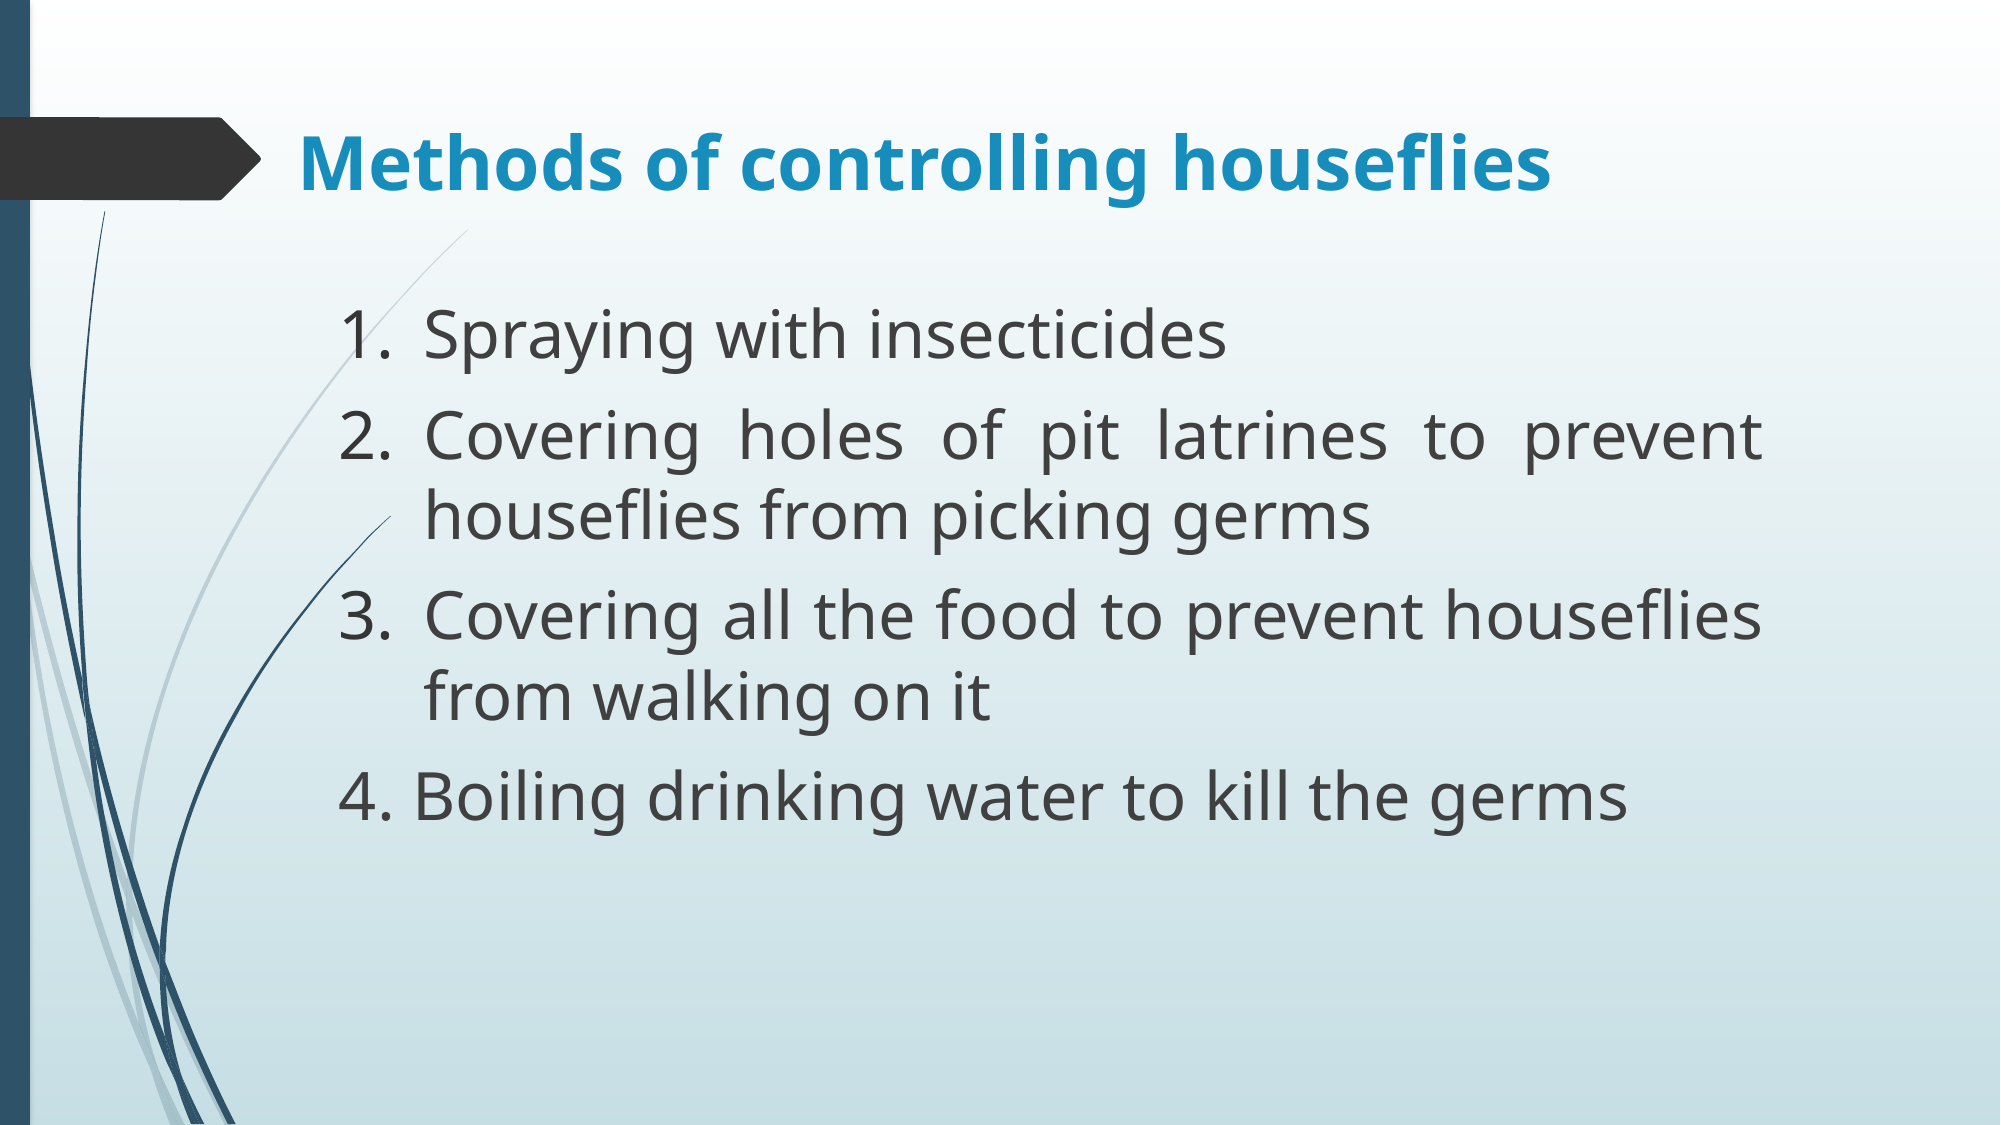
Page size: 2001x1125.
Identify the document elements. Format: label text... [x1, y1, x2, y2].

list Spraying with insecticides Covering holes of pit latrines to prevent houseflies from picking germs Covering all the food to prevent houseflies from walking on it 4. Boiling drinking water to kill the germs [323, 284, 1781, 996]
title Methods of controlling houseflies [282, 108, 1888, 249]
